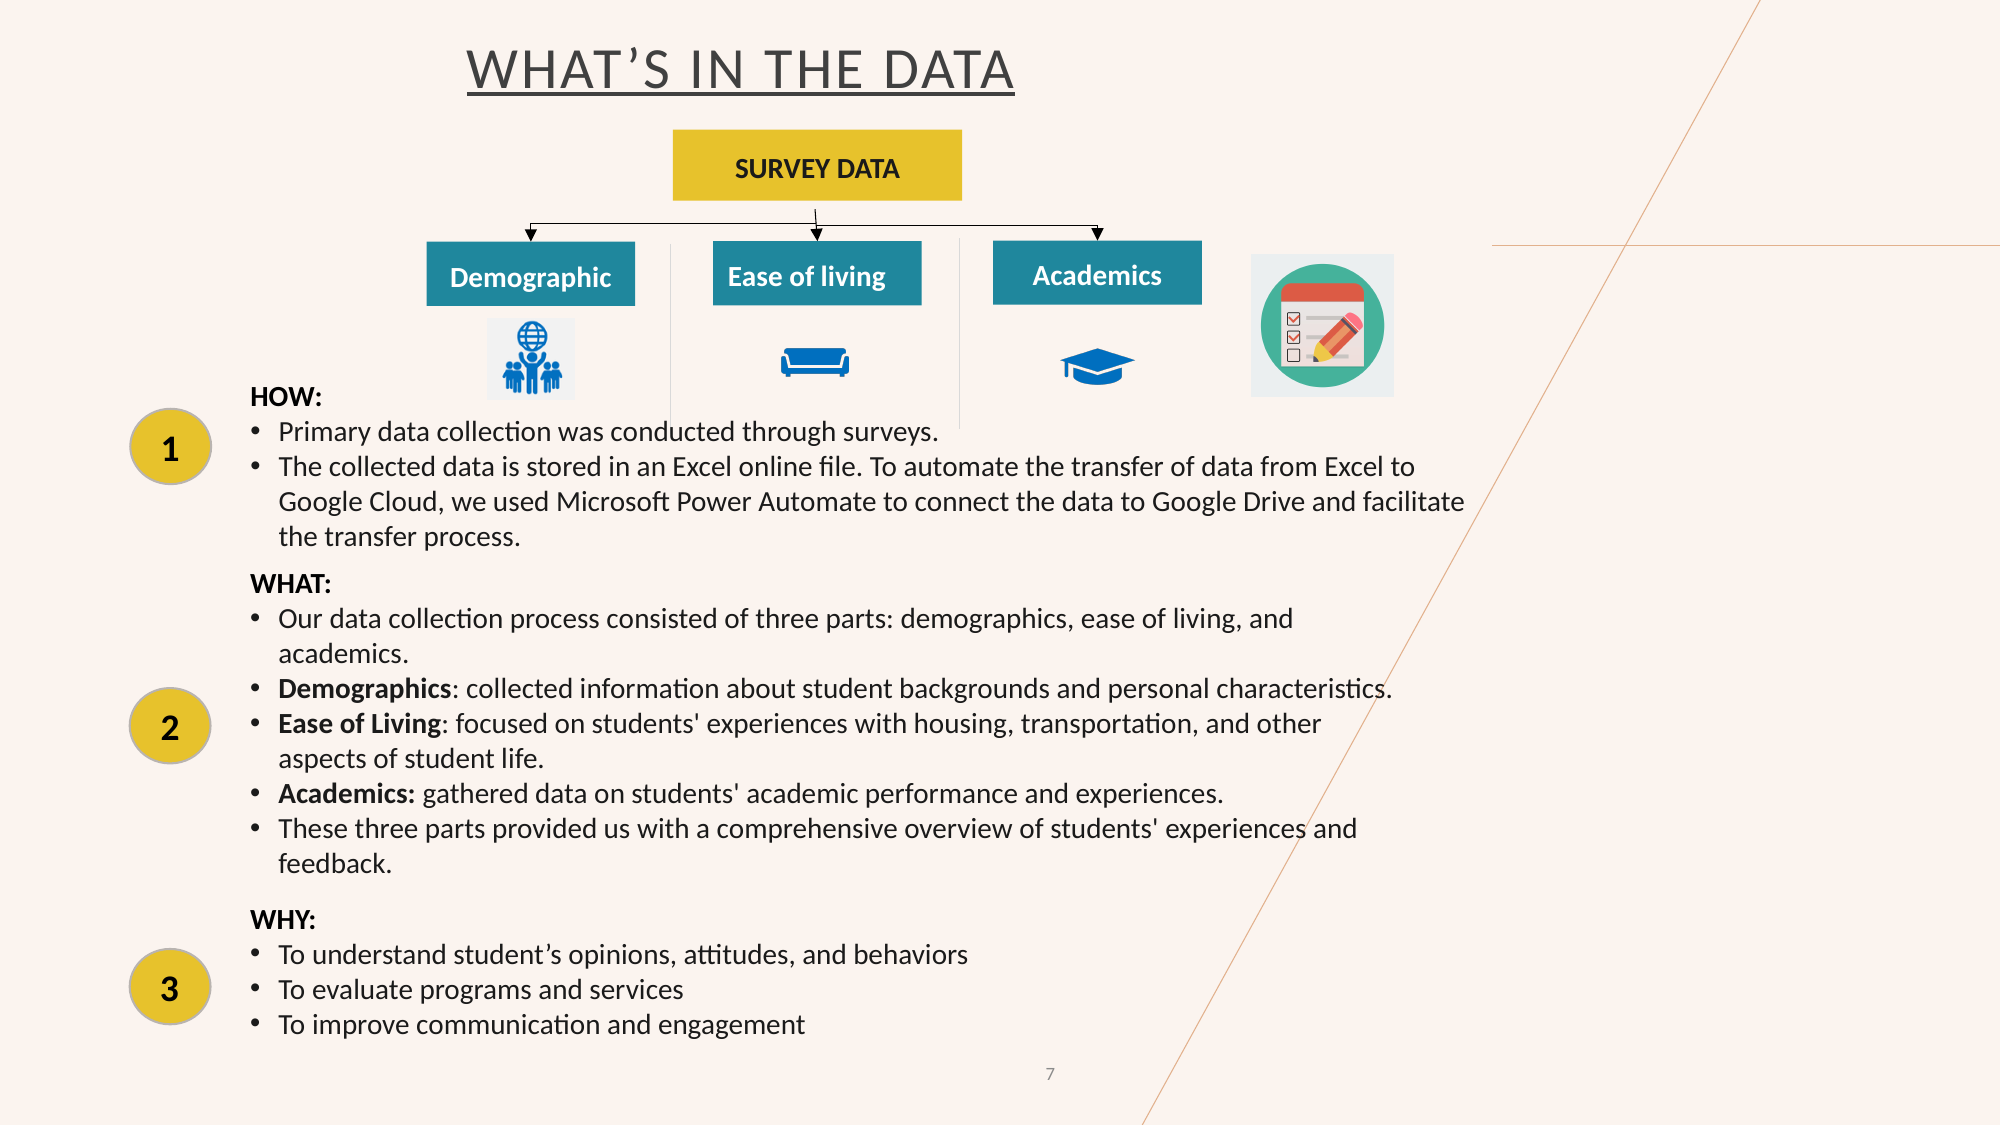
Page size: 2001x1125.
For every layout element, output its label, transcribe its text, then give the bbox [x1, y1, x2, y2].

text_box SURVEY DATA [672, 129, 963, 201]
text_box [814, 209, 818, 242]
picture [1251, 254, 1394, 397]
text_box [530, 223, 816, 242]
text_box 7 [908, 1050, 1071, 1103]
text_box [817, 224, 1098, 241]
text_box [129, 557, 1428, 891]
title What’s in the Data [451, 14, 1283, 109]
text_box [129, 892, 1428, 1050]
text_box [130, 370, 1499, 598]
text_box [426, 238, 1202, 370]
